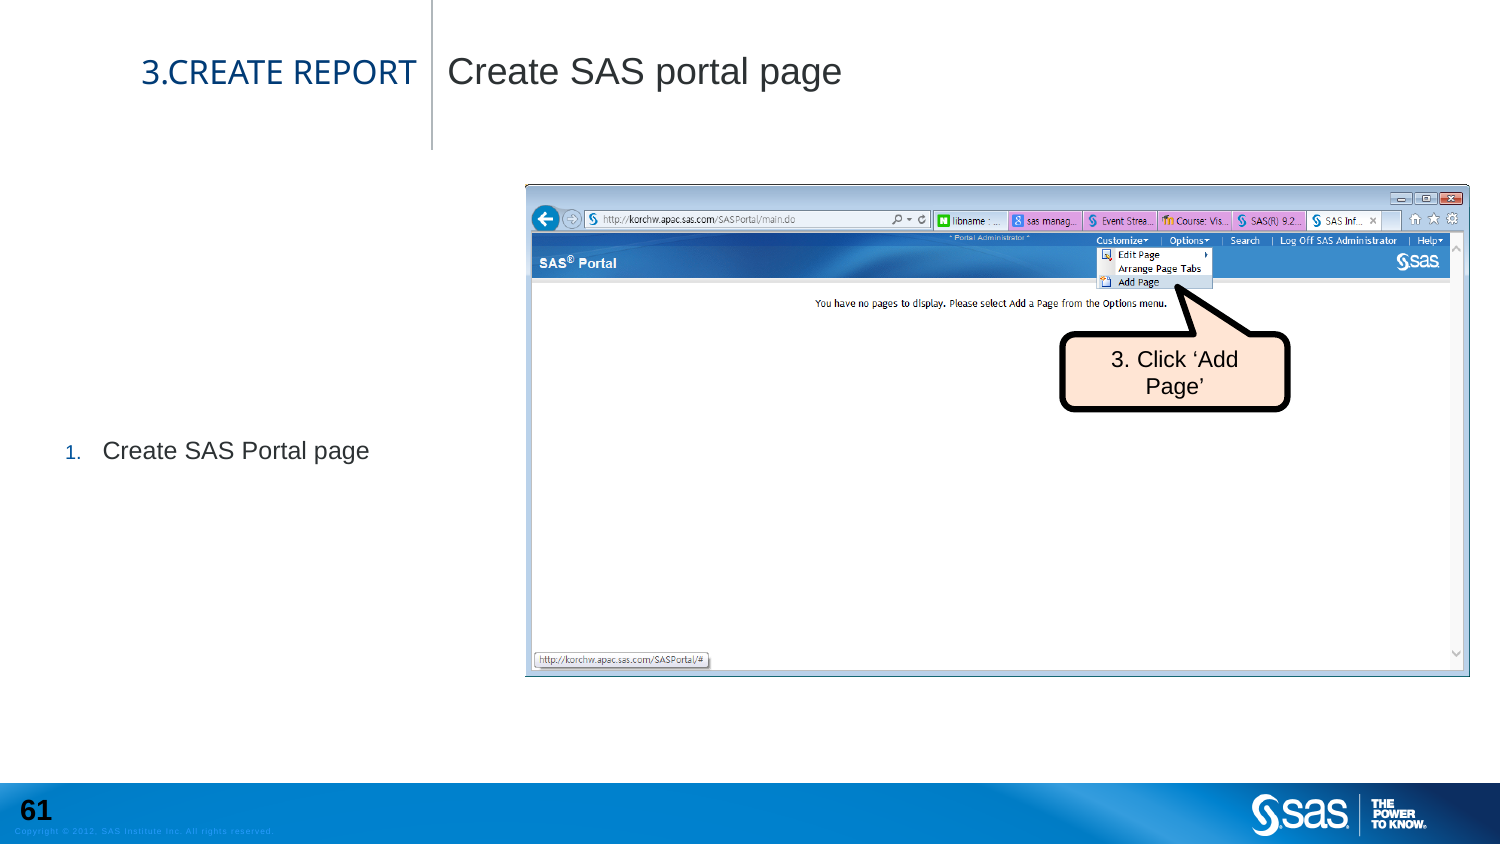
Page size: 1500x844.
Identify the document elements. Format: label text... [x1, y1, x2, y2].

picture [0, 783, 1500, 844]
picture [524, 184, 1471, 677]
list Create SAS portal page [432, 39, 1426, 100]
list Create SAS Portal page [50, 420, 521, 472]
title 3.Create report [19, 43, 432, 99]
